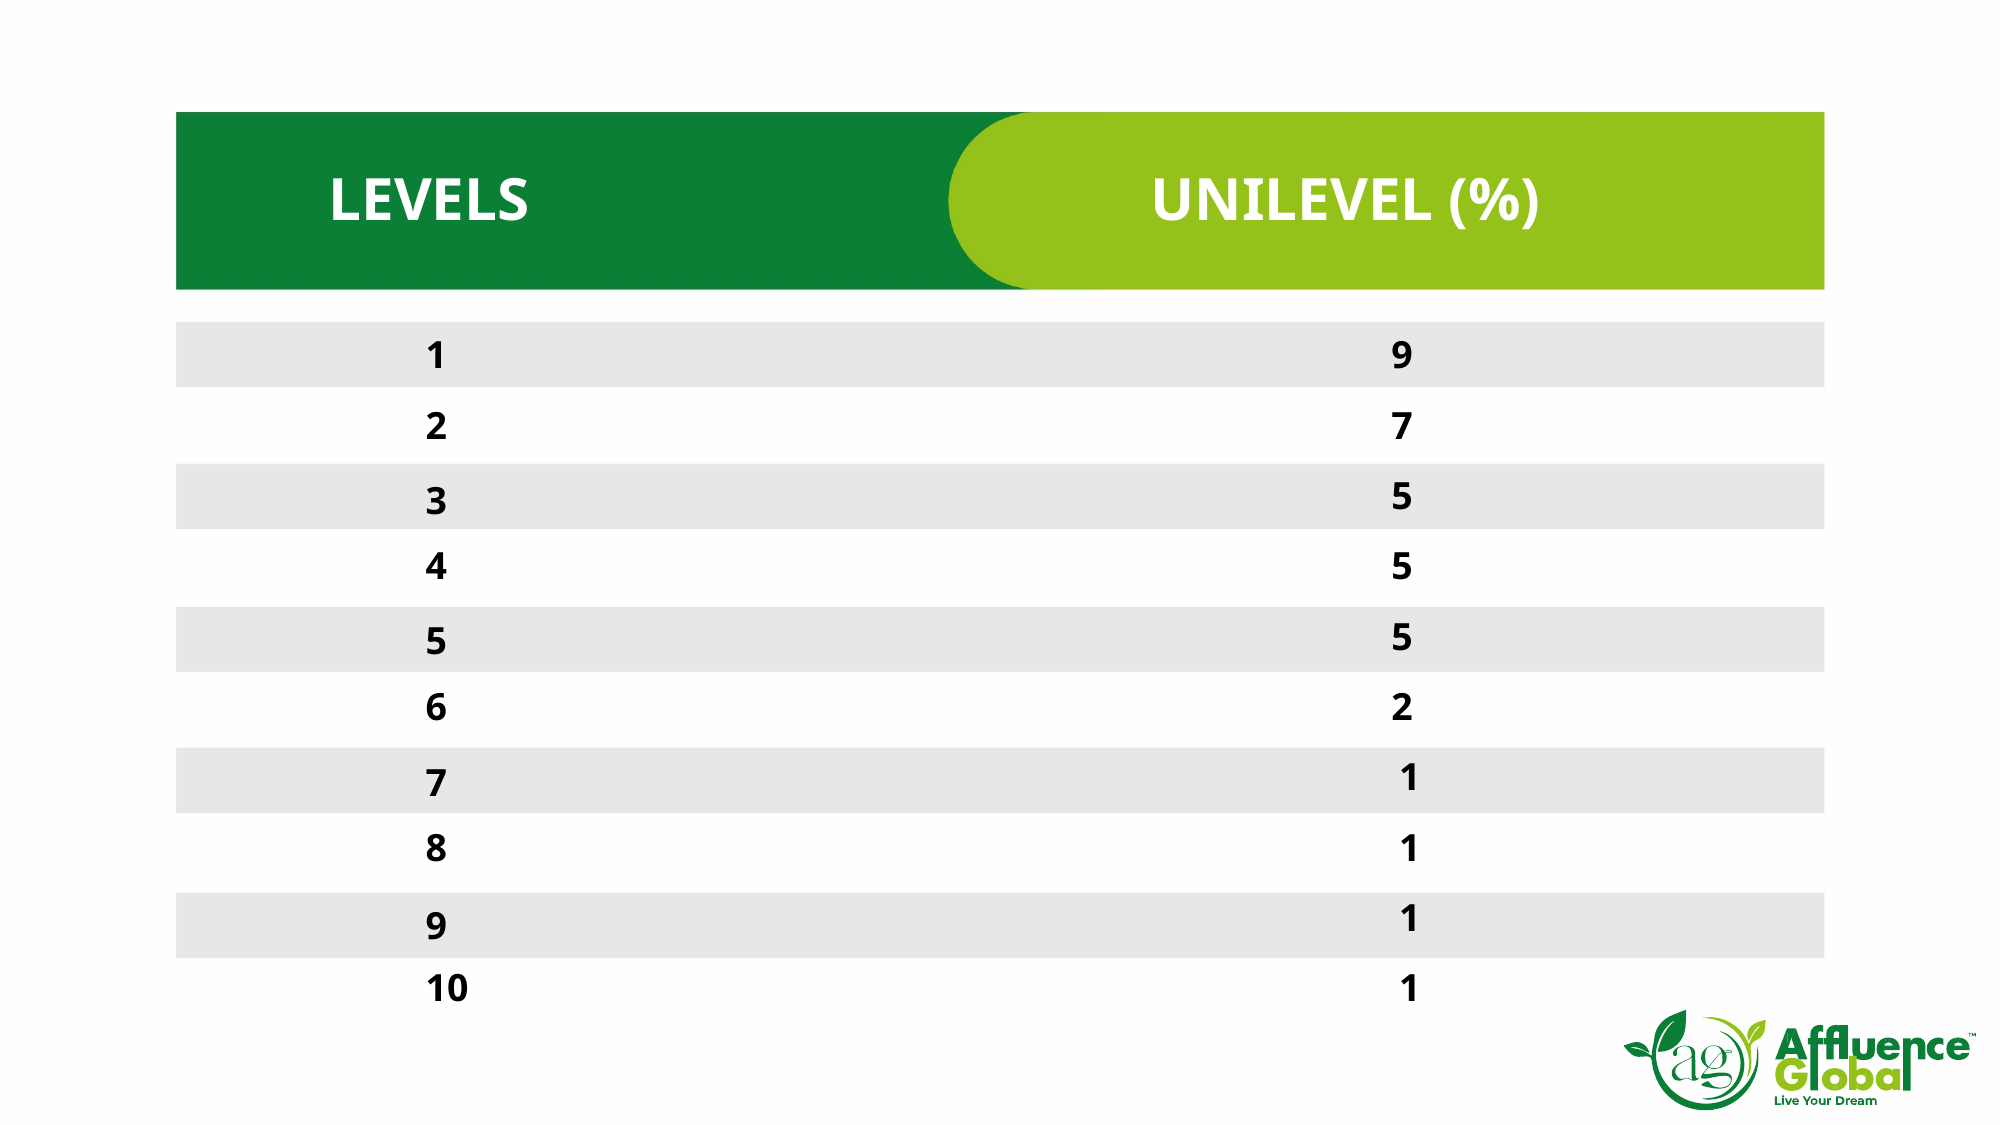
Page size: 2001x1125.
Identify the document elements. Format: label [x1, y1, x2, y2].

text_box [1623, 1017, 1976, 1105]
picture [0, 0, 2000, 1125]
